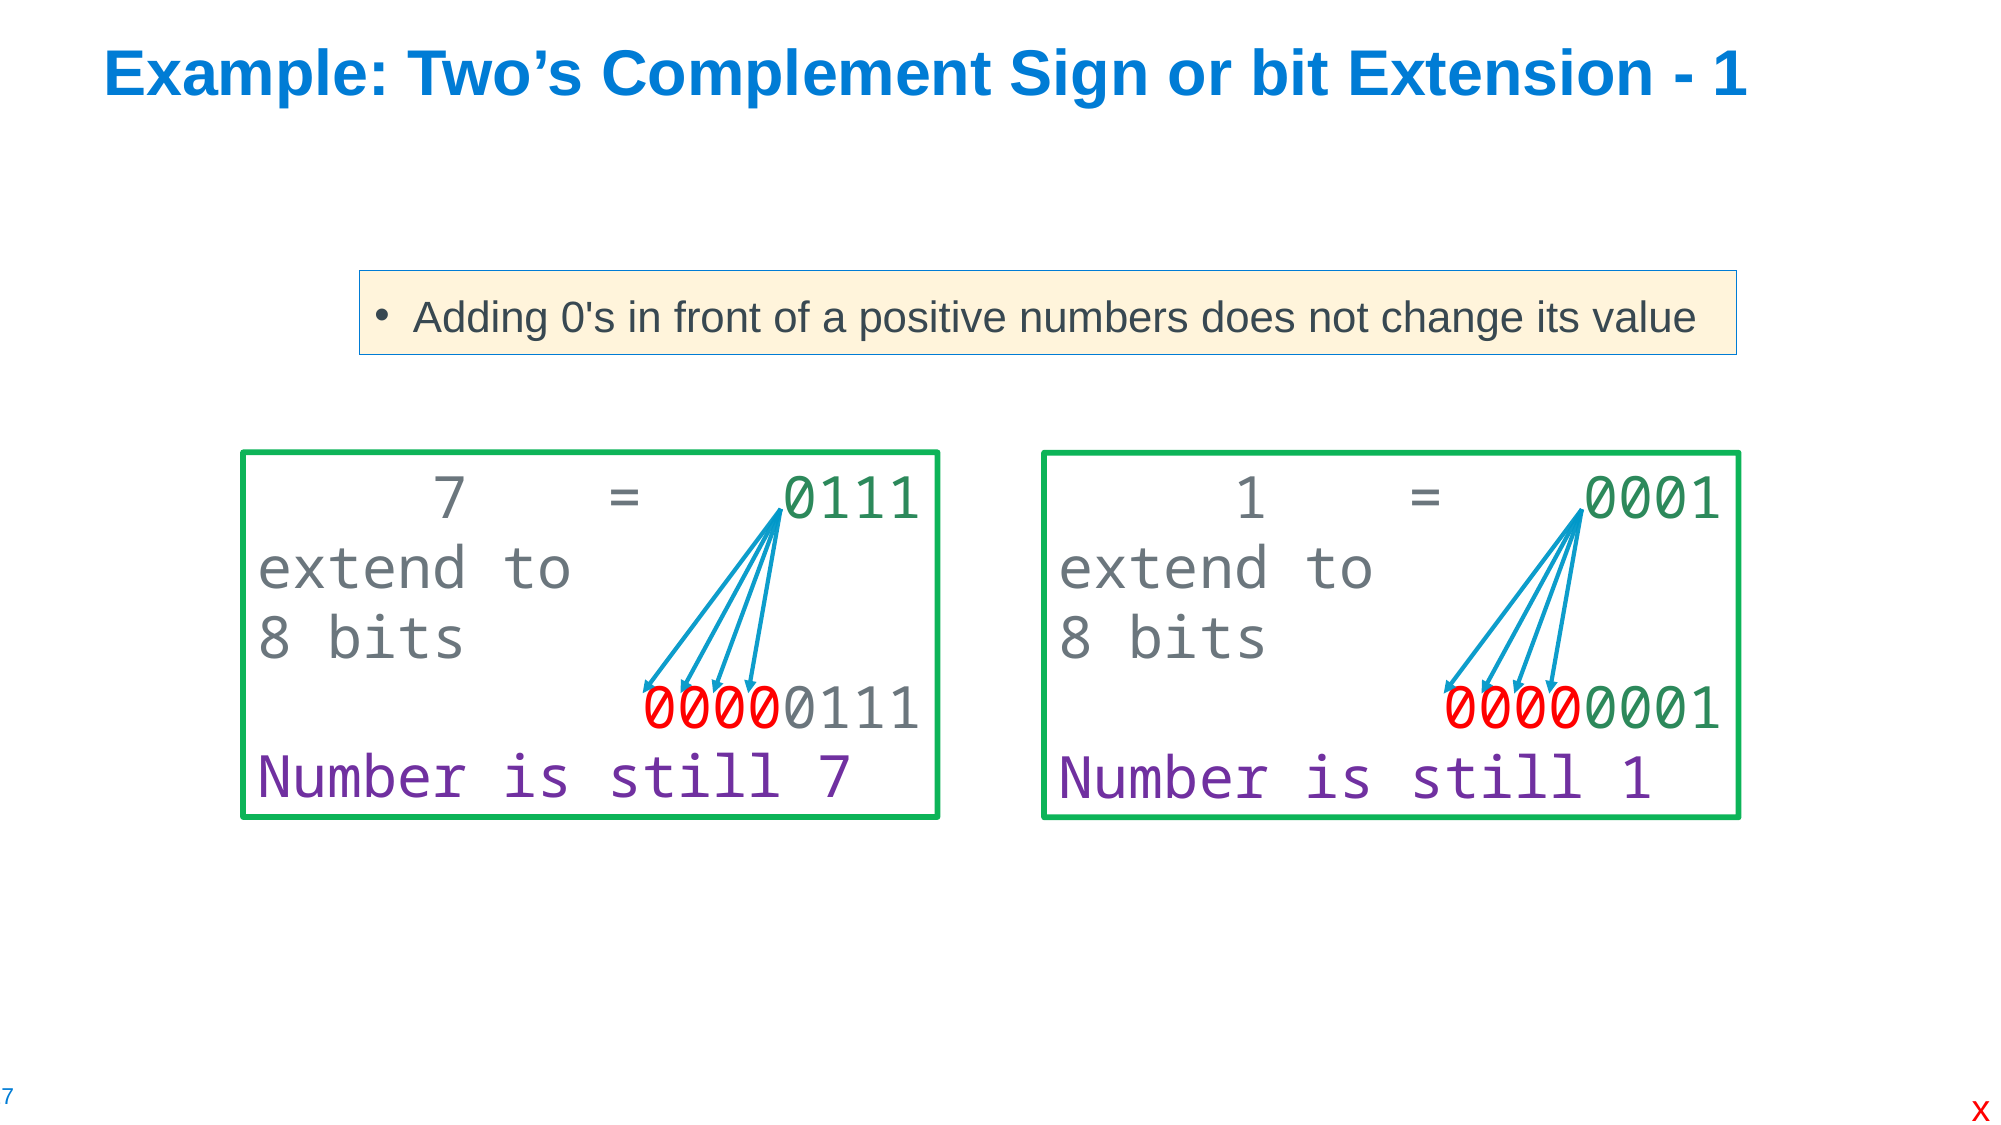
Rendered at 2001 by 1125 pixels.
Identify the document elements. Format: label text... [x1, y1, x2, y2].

title Example: Two’s Complement Sign or bit Extension - 1 [88, 0, 1814, 118]
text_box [1068, 452, 1714, 822]
text_box x [1956, 1076, 2000, 1125]
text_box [267, 452, 913, 821]
list Adding 0's in front of a positive numbers does not change its value [359, 270, 1737, 355]
